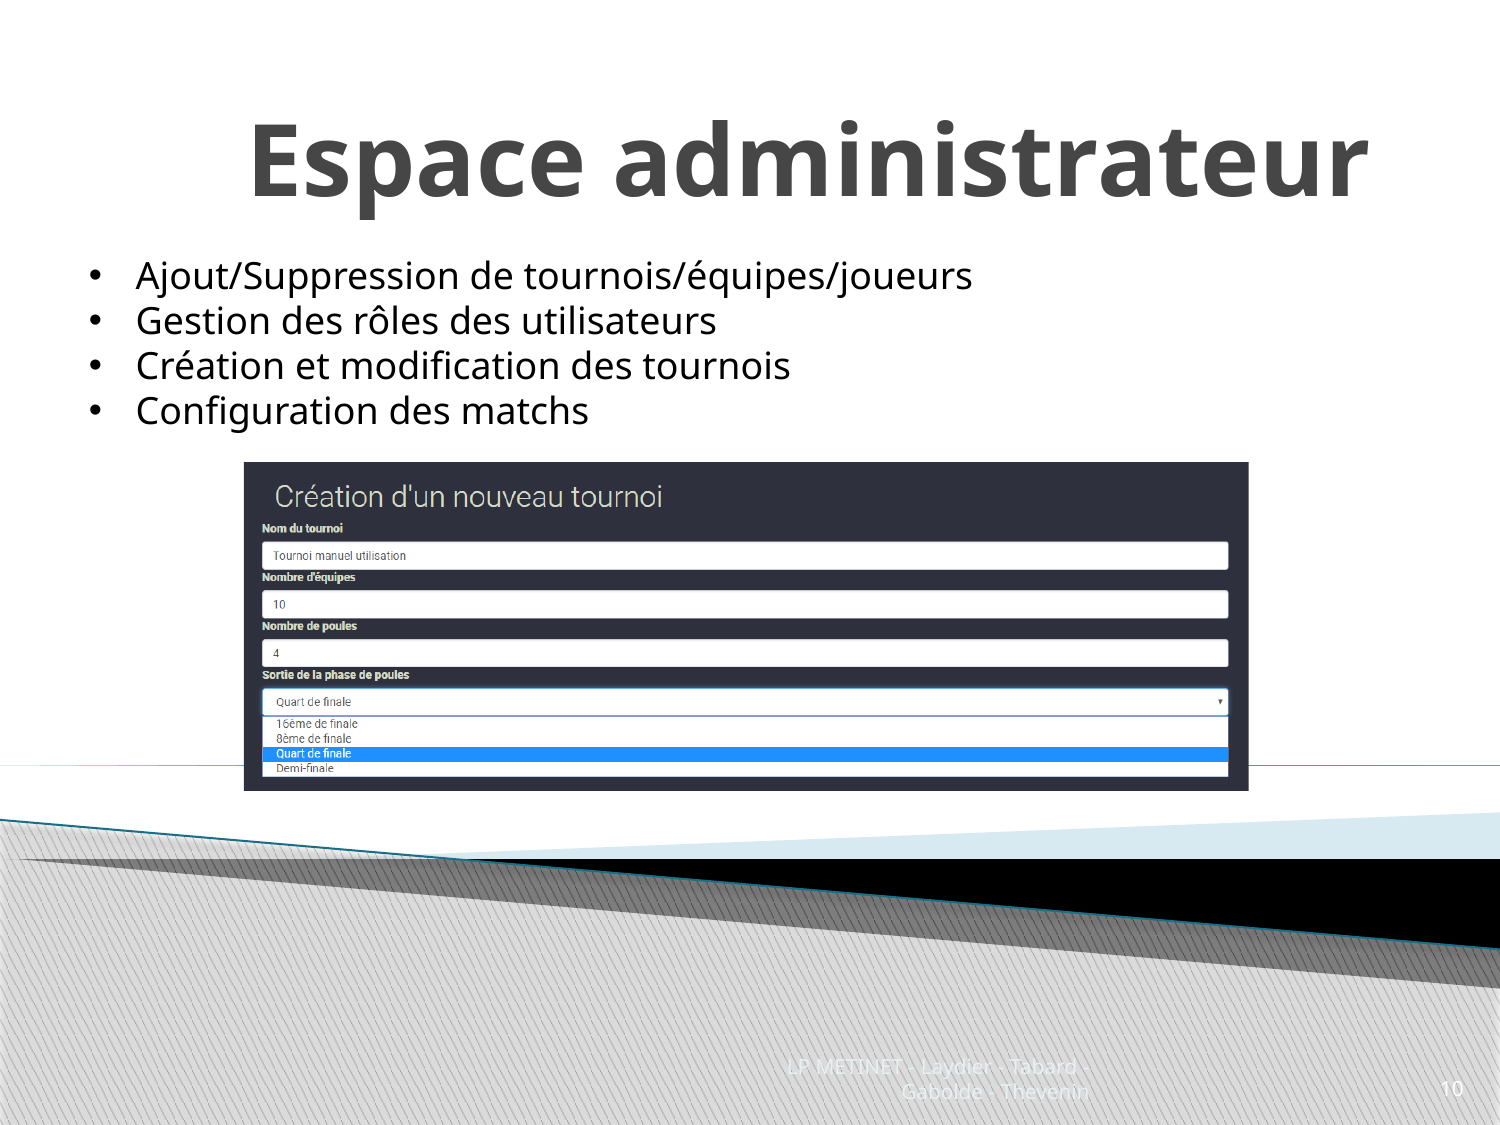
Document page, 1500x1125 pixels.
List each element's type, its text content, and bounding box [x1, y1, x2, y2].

picture [0, 462, 1249, 791]
title Espace administrateur [112, 0, 1388, 224]
slide_number 10 [1418, 1051, 1479, 1112]
text_box Ajout/Suppression de tournois/équipes/joueurs Gestion des rôles des utilisateurs Création et modification des tournois Configuration des matchs [73, 244, 1419, 440]
picture [5, 859, 1500, 989]
footer LP METINET - Laydier - Tabard - Gabolde - Thevenin [718, 1051, 1105, 1112]
